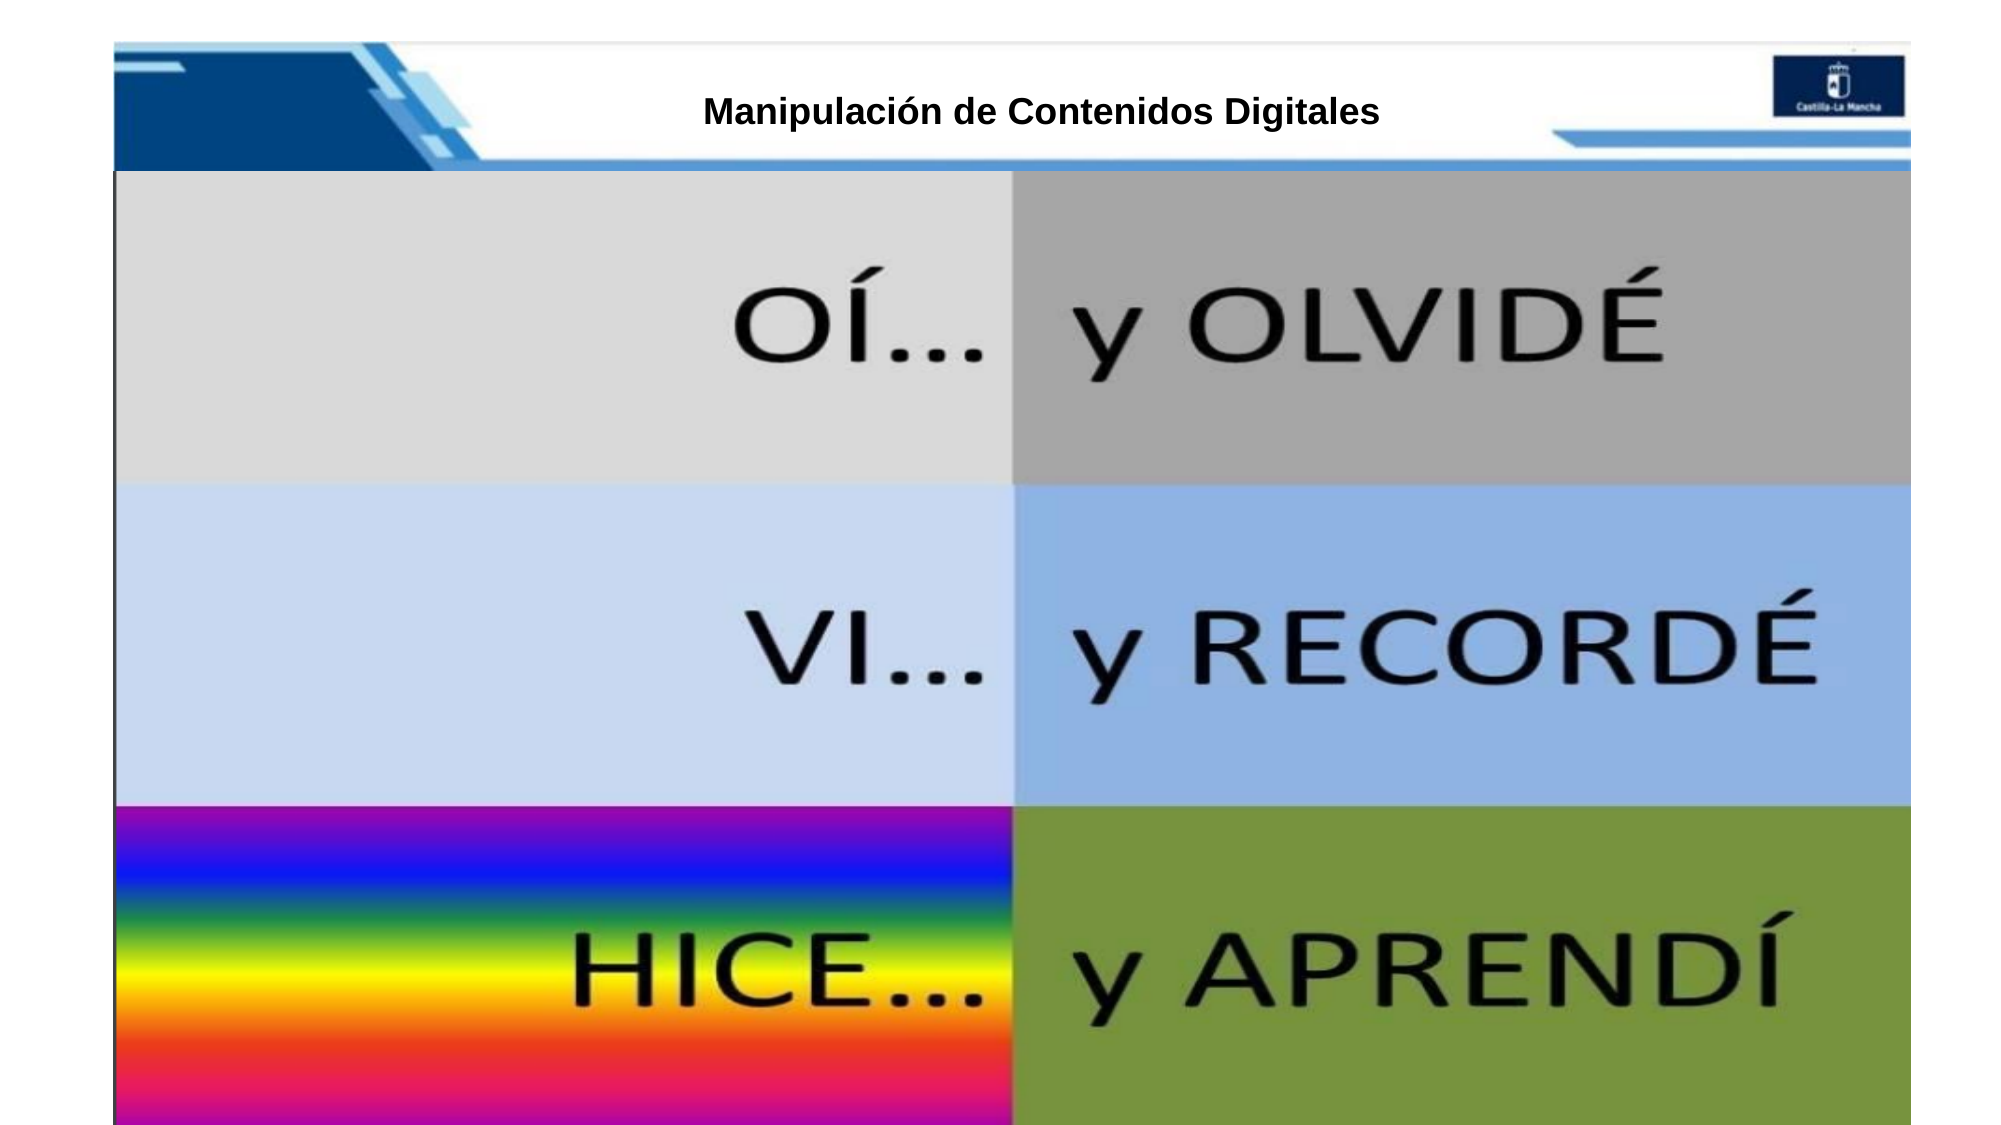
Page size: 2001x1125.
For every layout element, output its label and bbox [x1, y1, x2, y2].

picture [113, 41, 1911, 1125]
